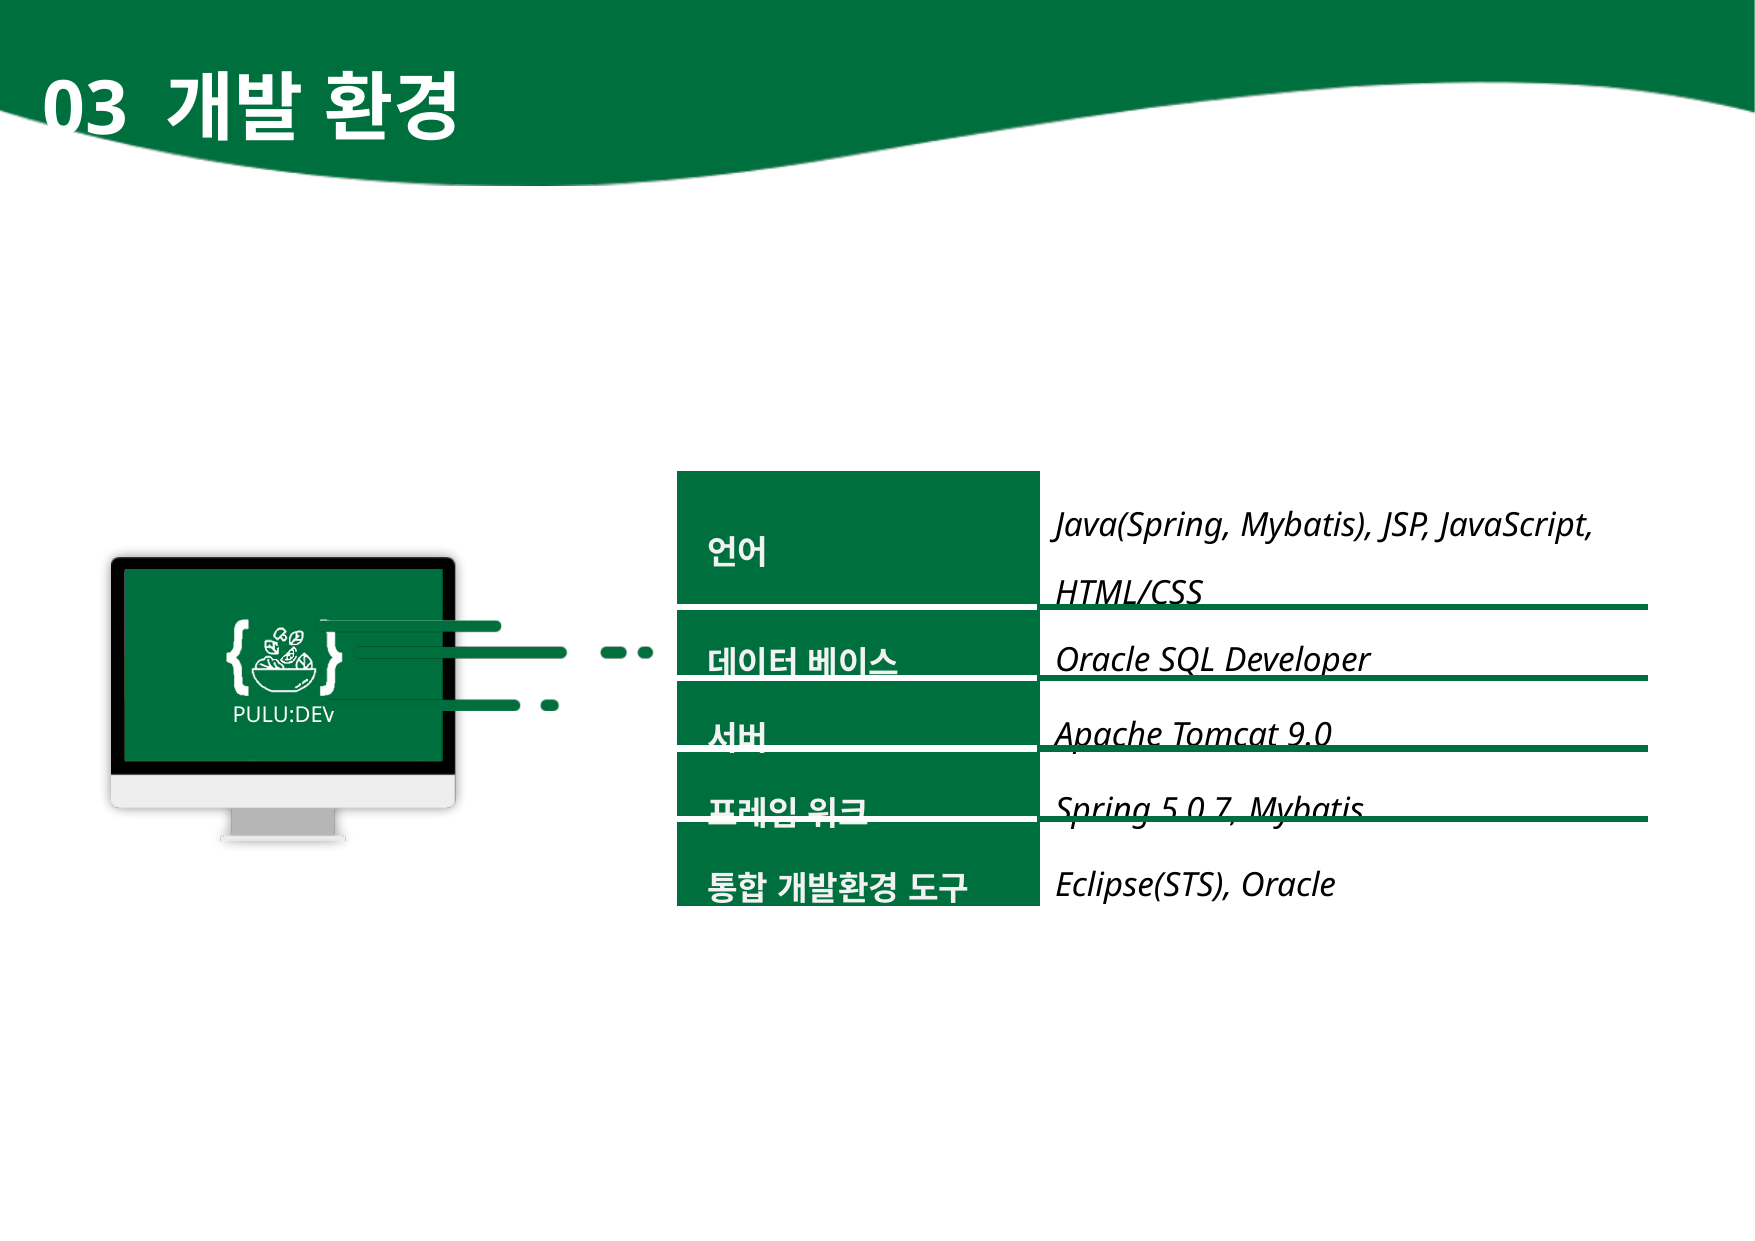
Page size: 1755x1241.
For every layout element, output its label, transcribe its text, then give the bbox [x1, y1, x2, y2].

table_header Java(Spring, Mybatis), JSP, JavaScript, HTML/CSS [1040, 471, 1633, 604]
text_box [0, 0, 1755, 186]
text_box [111, 557, 433, 841]
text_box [649, 606, 1648, 820]
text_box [210, 615, 358, 735]
table_cell 통합 개발환경 도구 [677, 831, 1040, 906]
picture [0, 416, 649, 982]
table_cell Eclipse(STS), Oracle [1040, 831, 1633, 906]
table_header 언어 [677, 471, 1040, 604]
